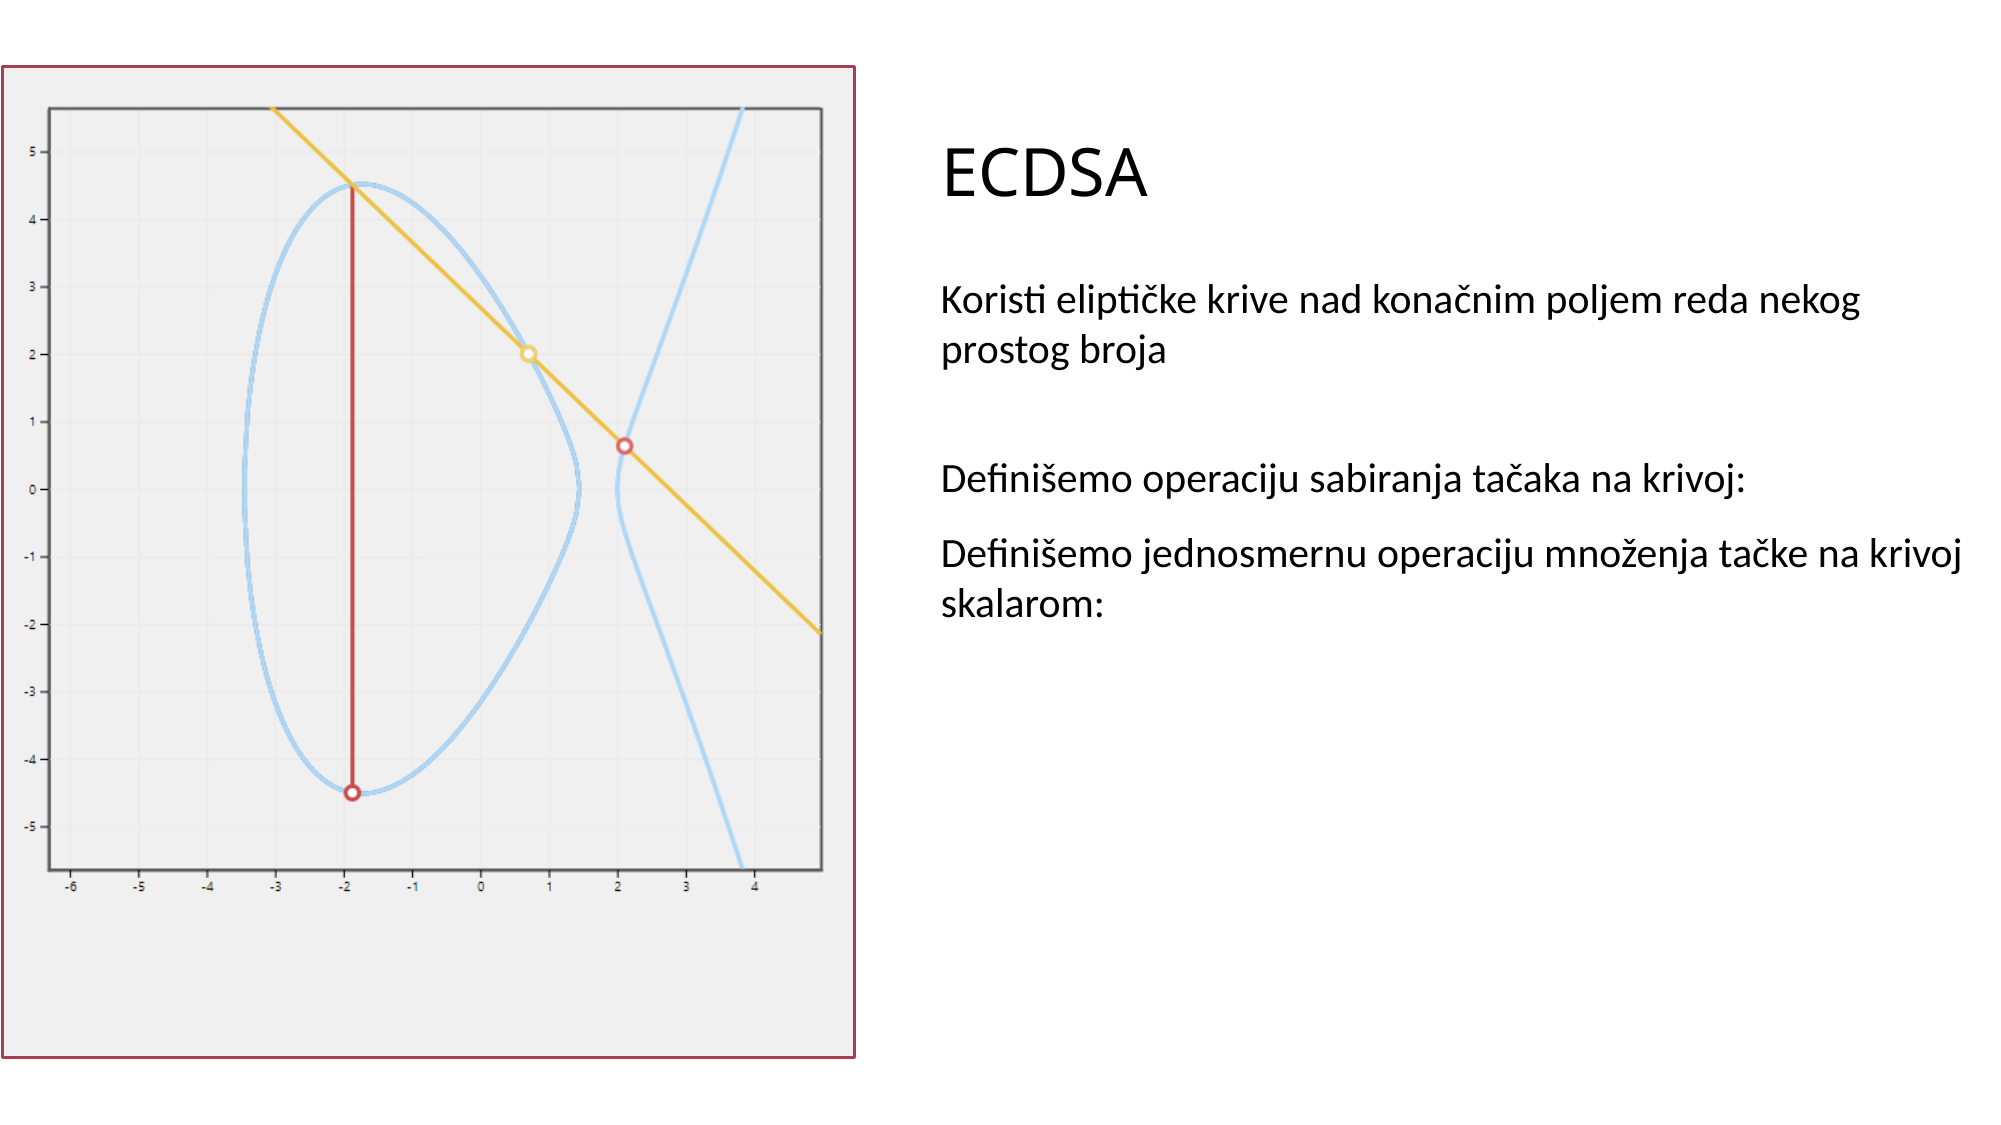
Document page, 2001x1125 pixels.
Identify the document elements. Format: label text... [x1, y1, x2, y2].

text_box ECDSA [926, 122, 1814, 217]
picture [3, 68, 853, 1057]
